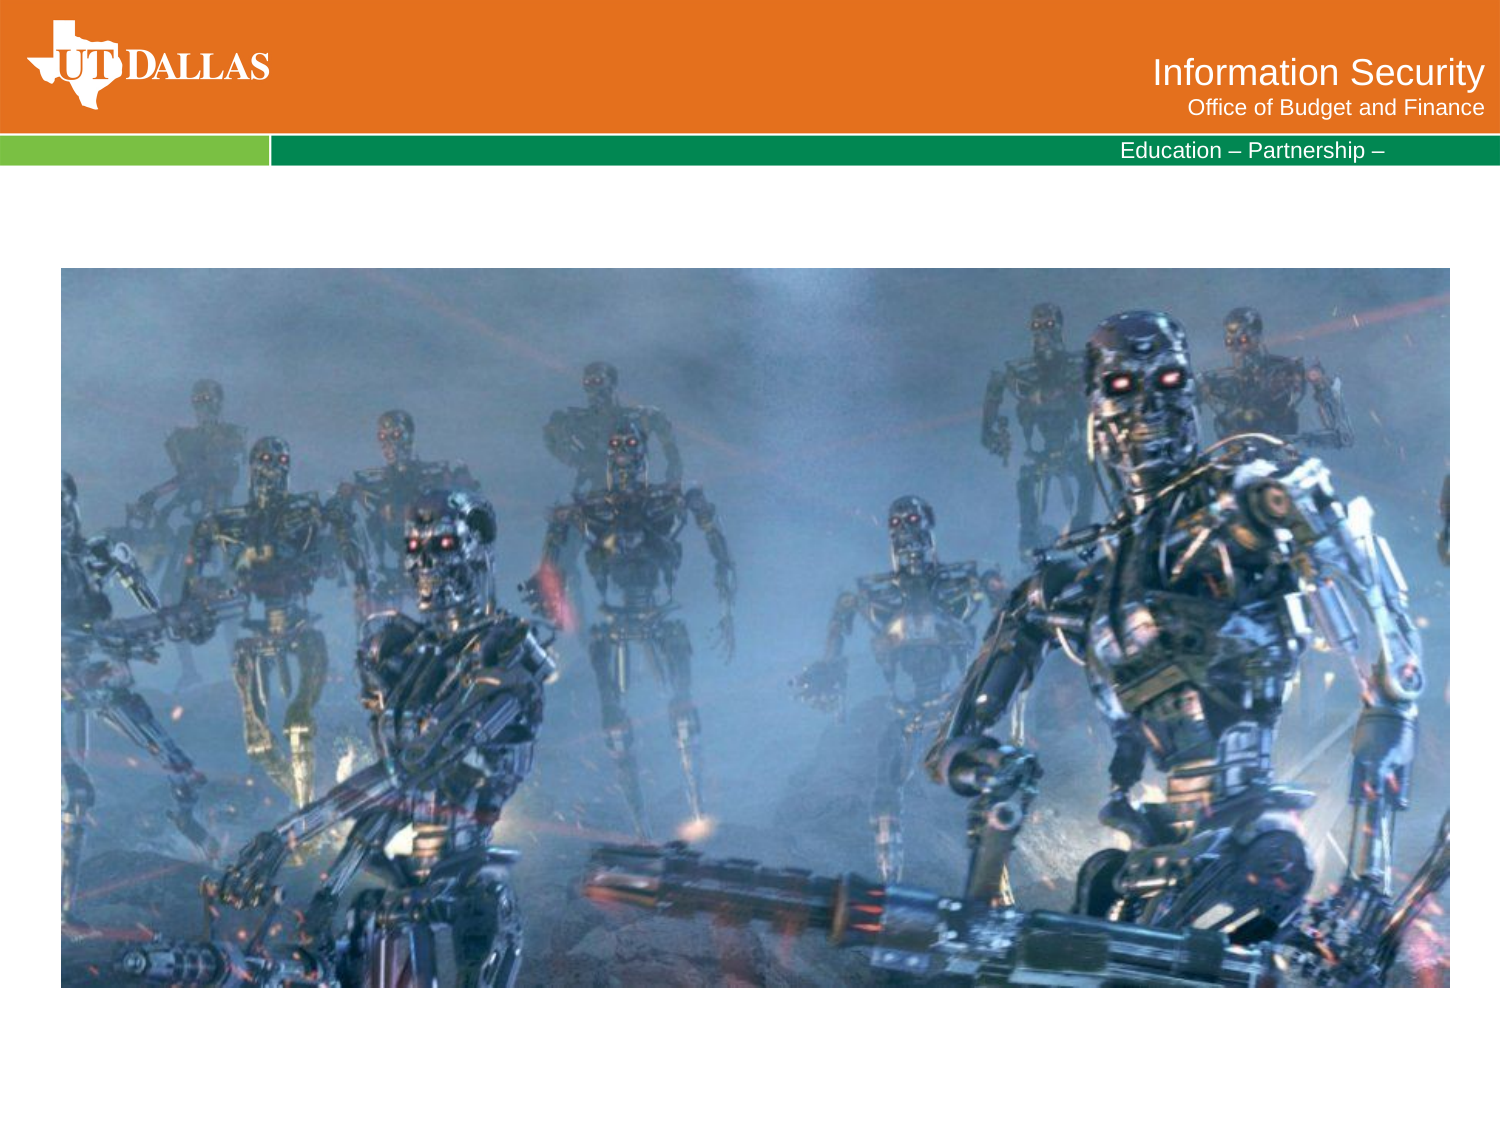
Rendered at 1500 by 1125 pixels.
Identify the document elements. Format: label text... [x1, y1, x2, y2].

picture [0, 0, 1500, 1125]
text_box Education – Partnership – Solutions [1098, 128, 1500, 199]
text_box Information Security Office of Budget and Finance [917, 40, 1500, 128]
